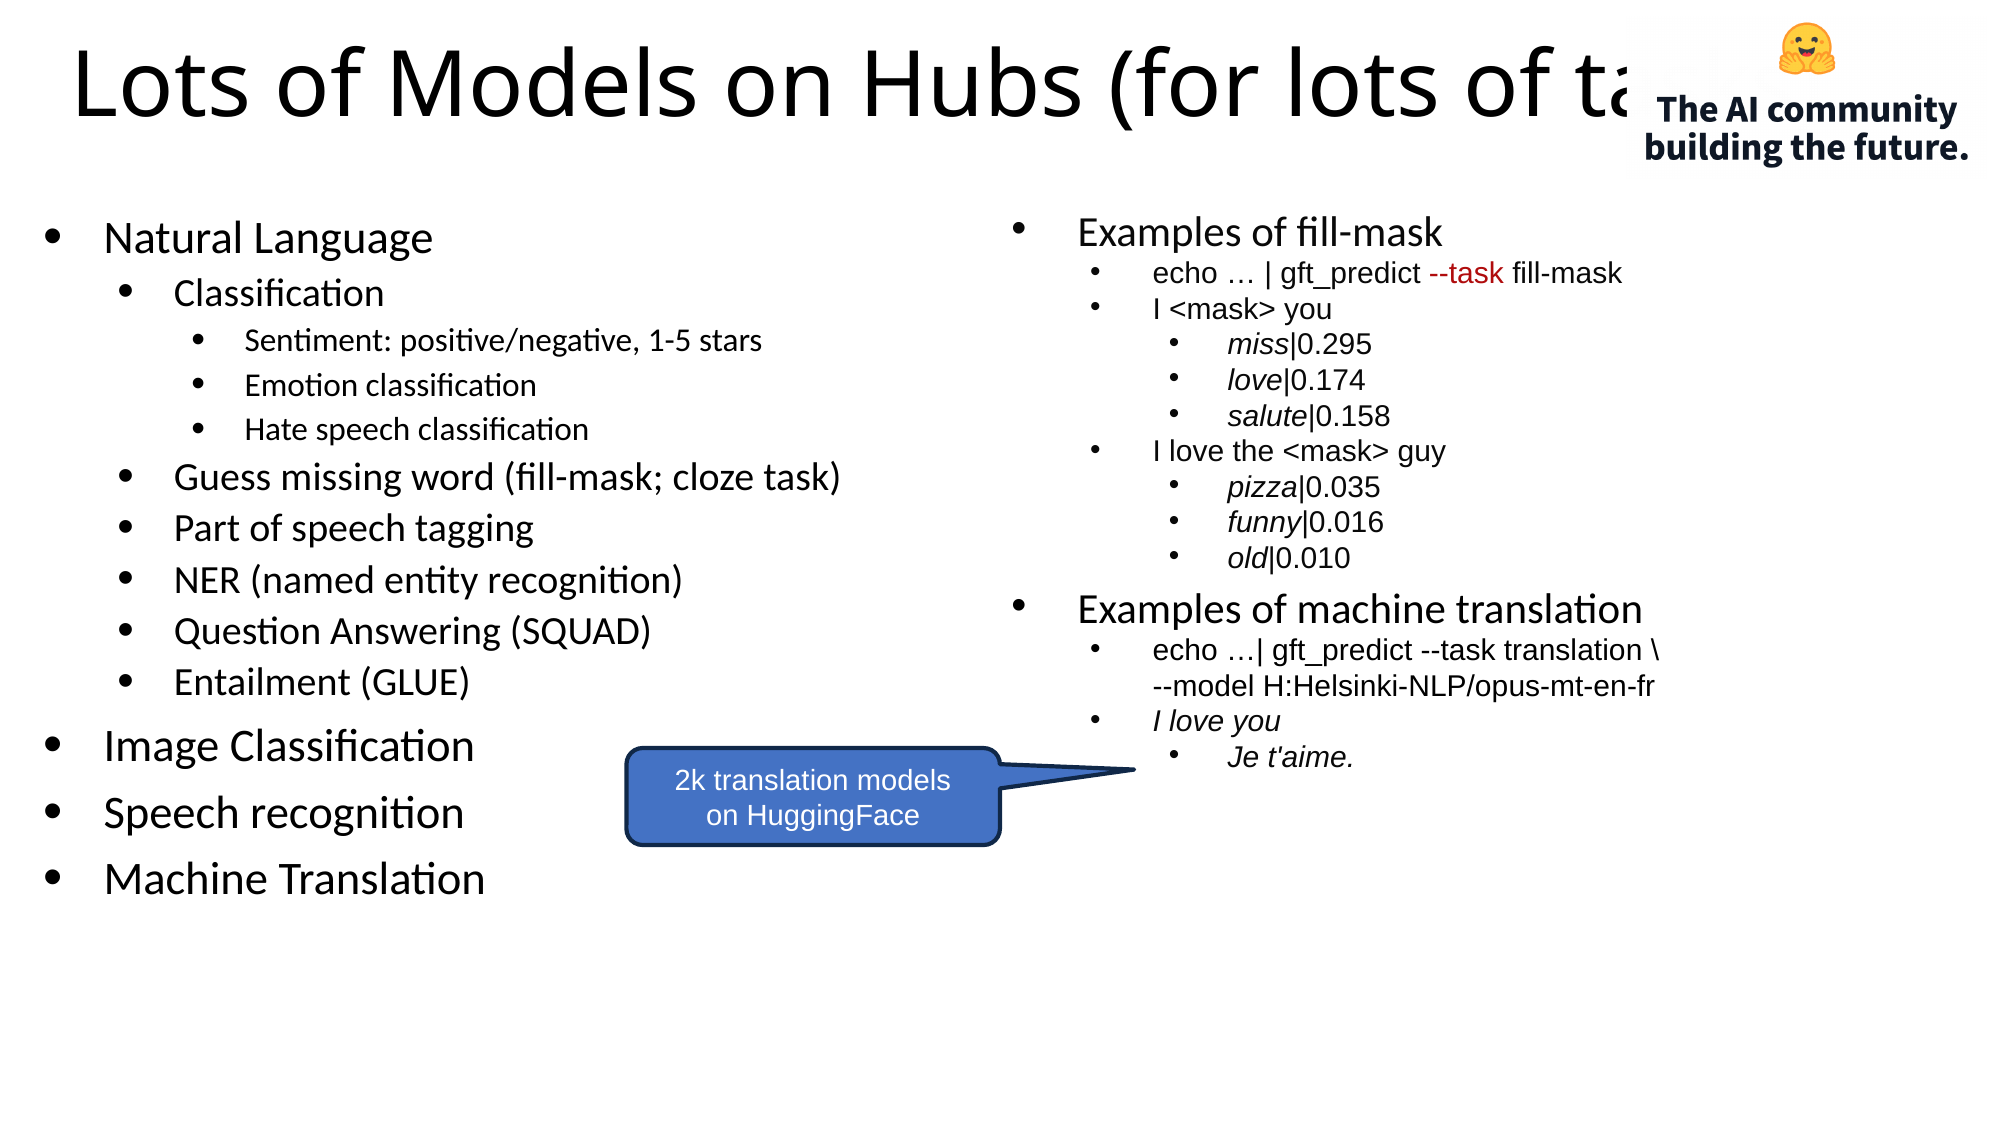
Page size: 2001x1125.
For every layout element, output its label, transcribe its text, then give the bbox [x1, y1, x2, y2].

title Lots of Models on Hubs (for lots of tasks) [55, 22, 1626, 152]
text_box 2k translation models on HuggingFace [626, 747, 1135, 846]
picture [1626, 16, 1987, 179]
list Natural Language Classification Sentiment: positive/negative, 1-5 stars Emotion classification Hate speech classification Guess missing word (fill-mask; cloze task) Part of speech tagging NER (named entity recognition) Question Answering (SQUAD) Entailment (GLUE) Image Classification Speech recognition Machine Translation [17, 205, 1028, 920]
list Examples of fill-mask echo … | gft_predict --task fill-mask I <mask> you miss|0.295 love|0.174 salute|0.158 I love the <mask> guy pizza|0.035 funny|0.016 old|0.010 Examples of machine translation echo …| gft_predict --task translation \ --model H:Helsinki-NLP/opus-mt-en-fr I love you Je t'aime. [987, 209, 1886, 924]
